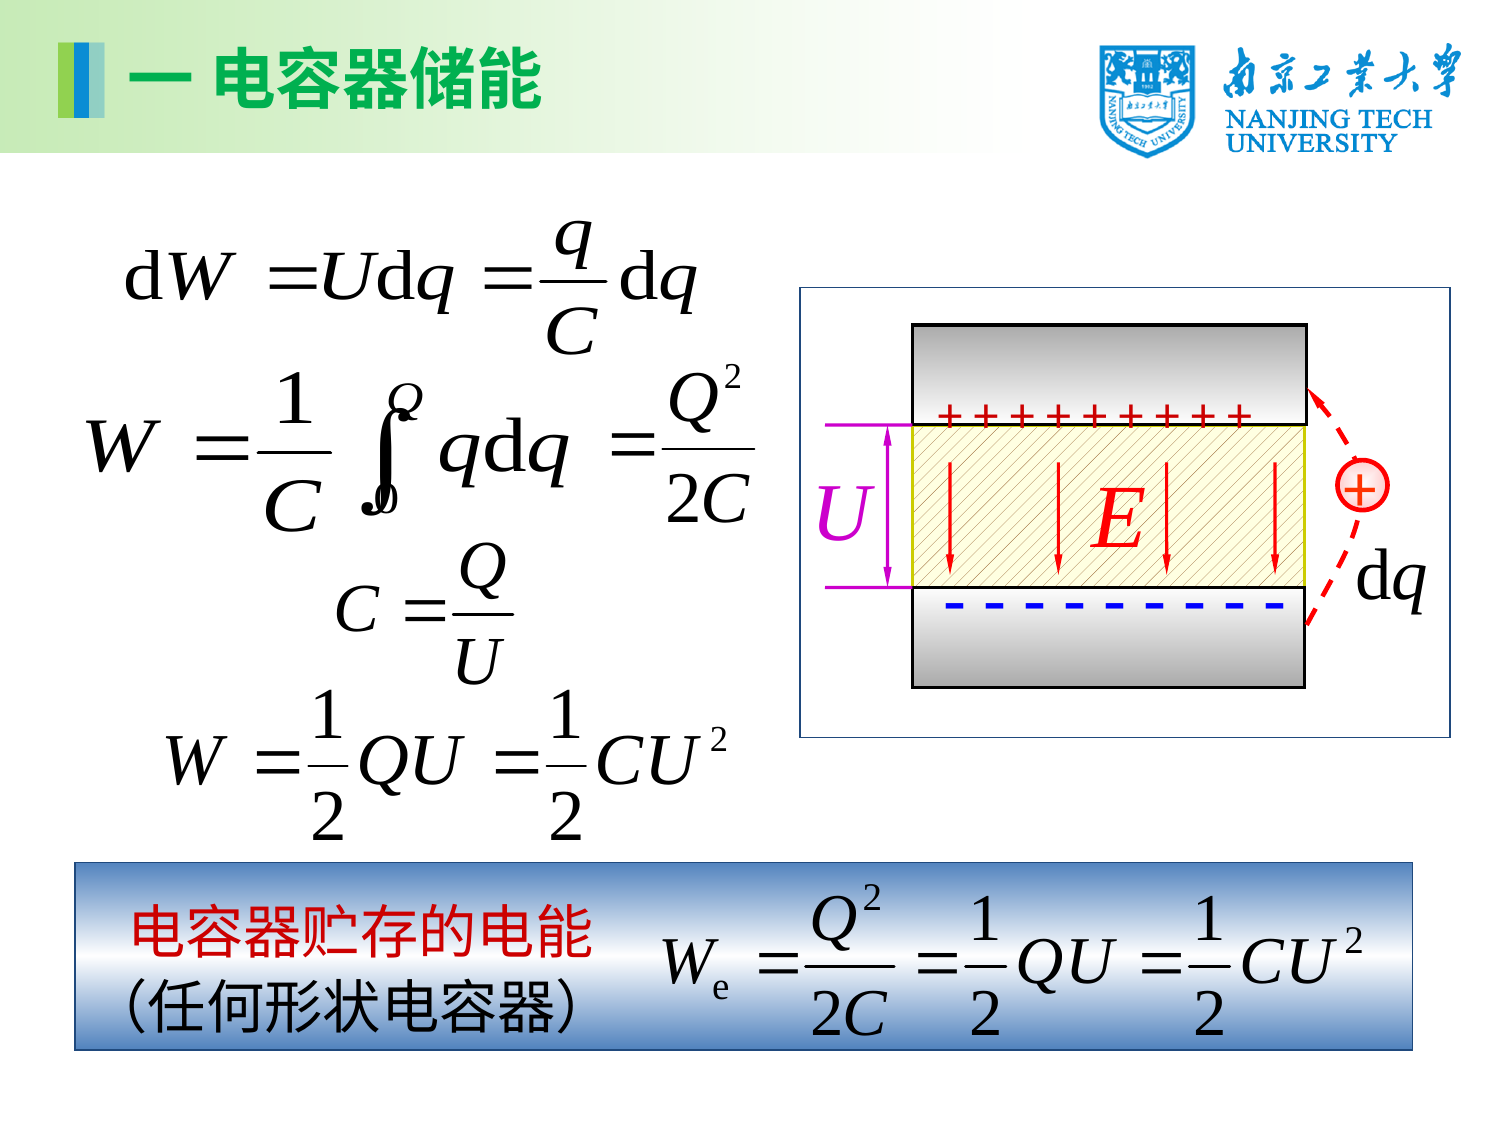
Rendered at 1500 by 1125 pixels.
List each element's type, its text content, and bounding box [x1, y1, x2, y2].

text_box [597, 349, 763, 533]
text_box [112, 187, 713, 371]
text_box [1306, 387, 1438, 626]
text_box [324, 522, 526, 701]
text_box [162, 673, 734, 851]
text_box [812, 424, 913, 588]
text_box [74, 862, 1413, 1051]
picture [0, 0, 1500, 1125]
text_box 一 电容器储能 [112, 28, 675, 124]
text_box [74, 349, 588, 549]
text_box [799, 287, 1451, 738]
